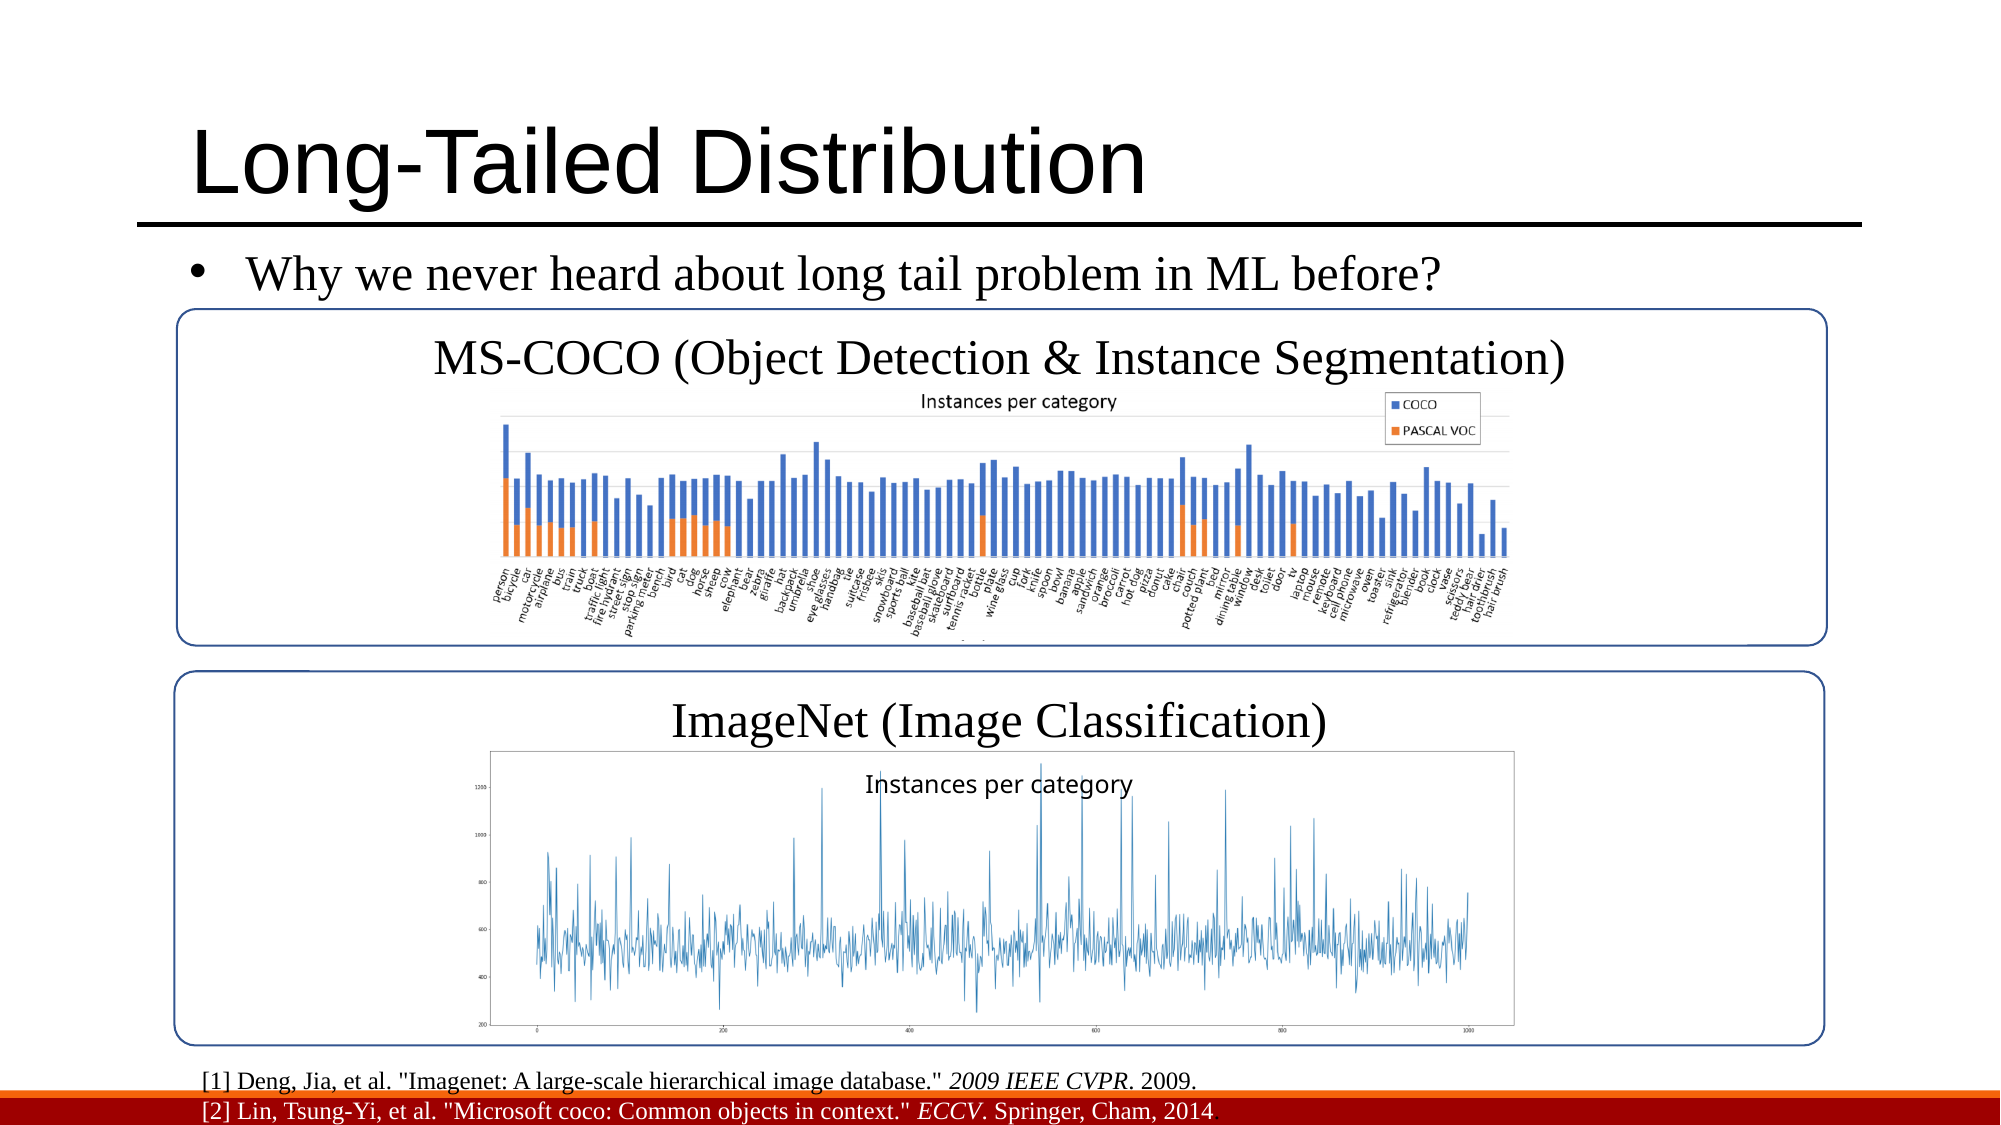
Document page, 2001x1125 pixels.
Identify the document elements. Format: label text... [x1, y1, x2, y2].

text_box Why we never heard about long tail problem in ML before? [174, 233, 1748, 308]
title Long-Tailed Distribution [175, 32, 1826, 297]
text_box [175, 308, 1828, 647]
text_box [1] Deng, Jia, et al. "Imagenet: A large-scale hierarchical image database." 2009 IEEE CVPR. 2009. [2] Lin, Tsung-Yi, et al. "Microsoft coco: Common objects in context." ECCV. Springer, Cham, 2014. [187, 1057, 1498, 1125]
picture [472, 749, 1531, 1034]
text_box MS-COCO (Object Detection & Instance Segmentation) [418, 316, 1582, 392]
text_box ImageNet (Image Classification) [656, 680, 1343, 749]
text_box [173, 670, 1826, 1047]
picture [490, 386, 1513, 641]
